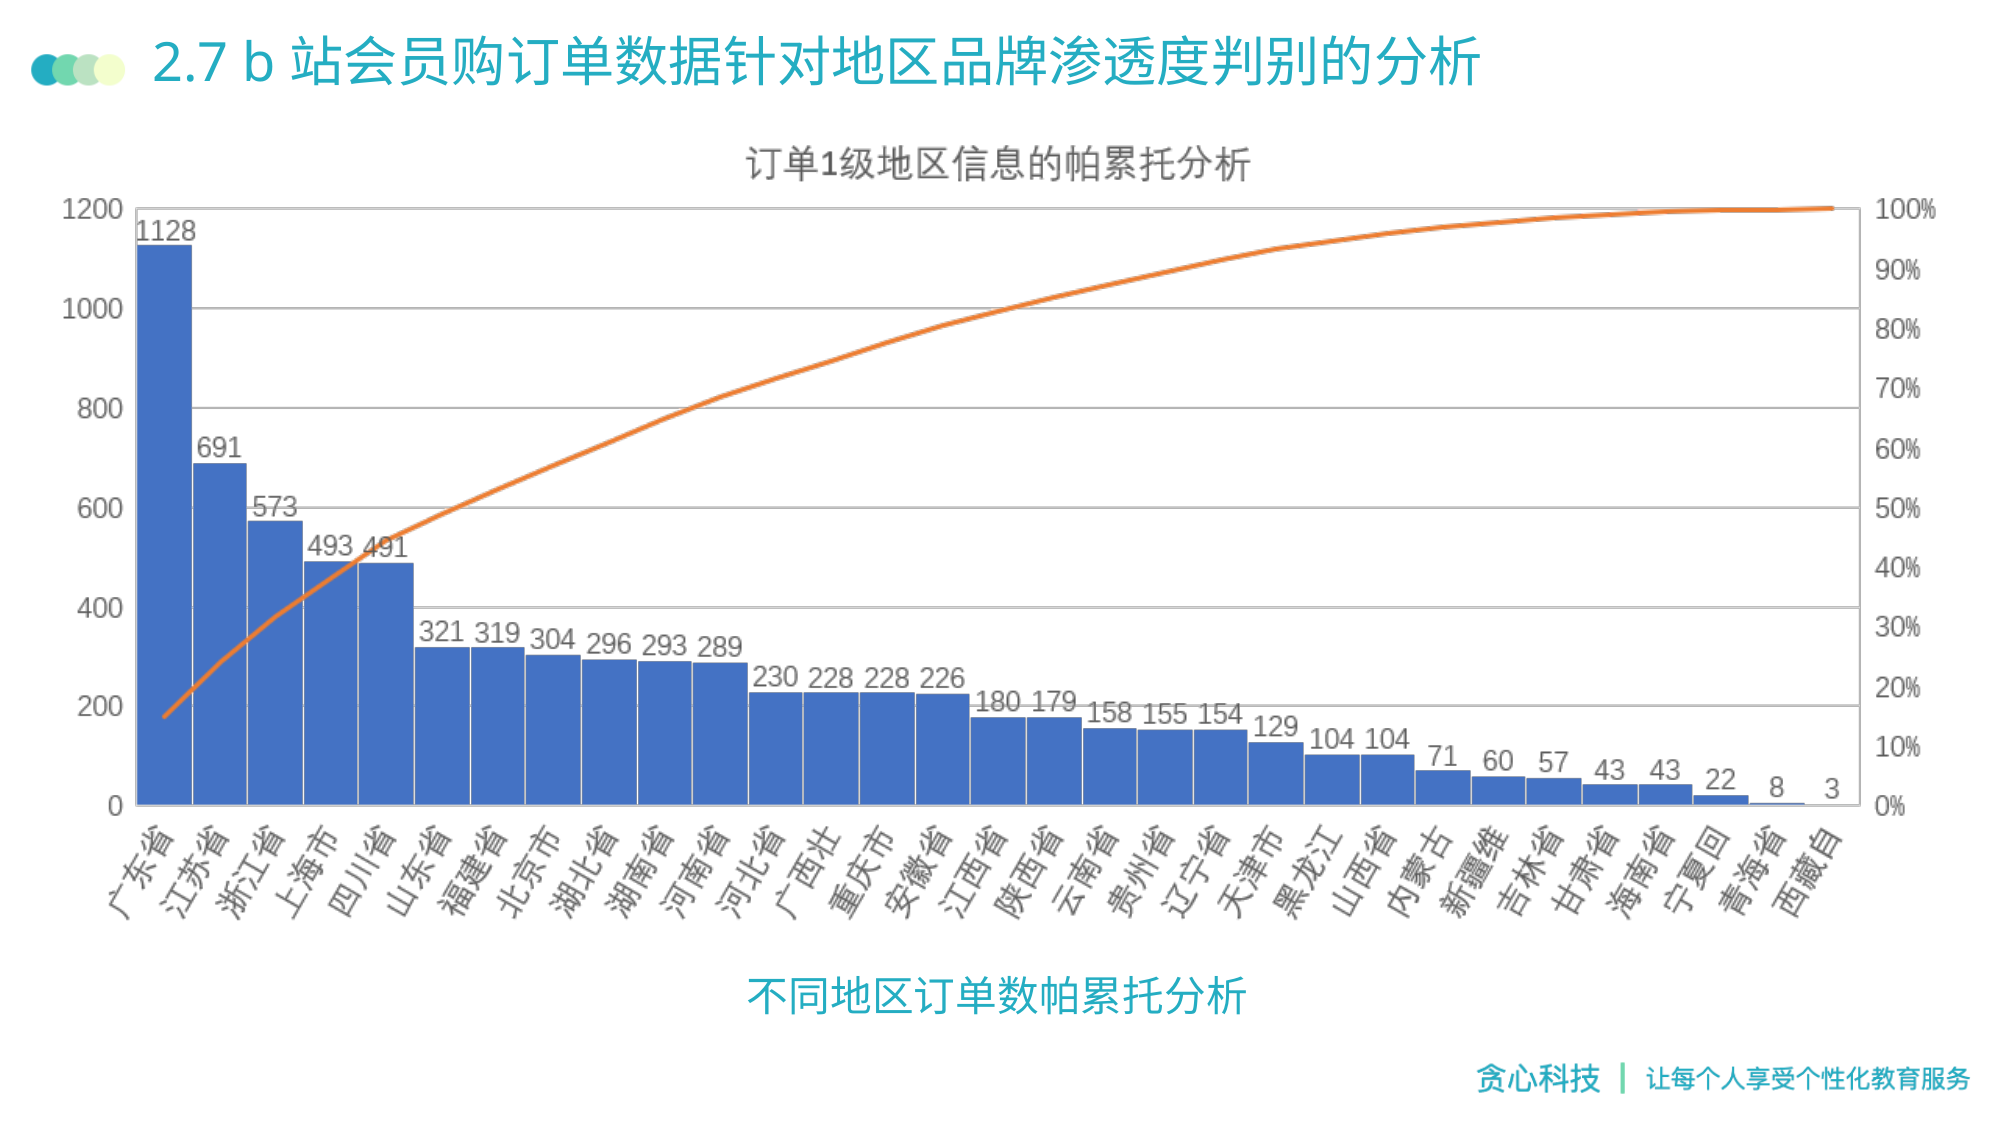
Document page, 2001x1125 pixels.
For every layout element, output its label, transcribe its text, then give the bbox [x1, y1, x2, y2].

title 2.7 b站会员购订单数据针对地区品牌渗透度判别的分析 [137, 38, 1863, 91]
picture [0, 0, 2001, 1125]
text_box 不同地区订单数帕累托分析 [732, 939, 1268, 1028]
